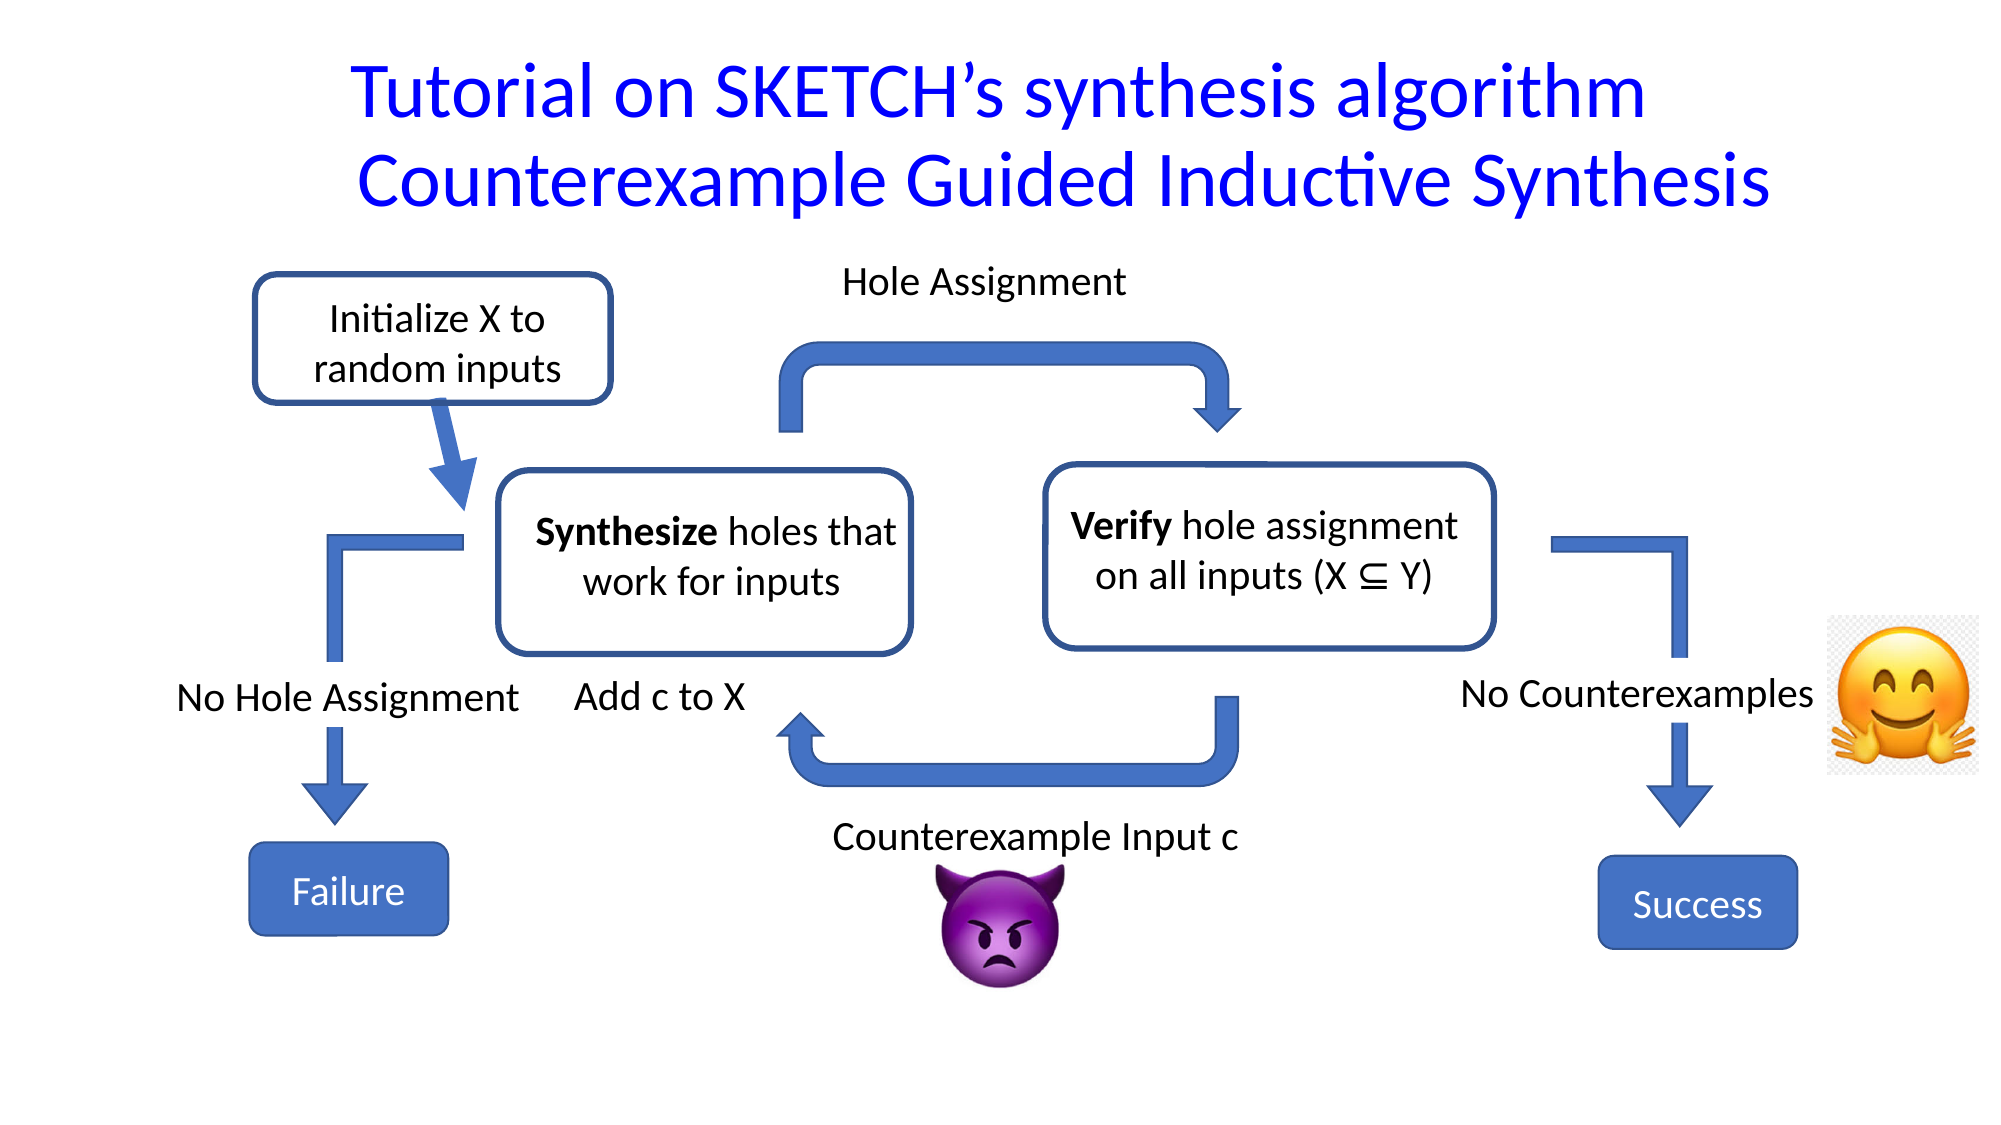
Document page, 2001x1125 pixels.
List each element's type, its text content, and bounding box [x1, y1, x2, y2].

text_box [778, 341, 1243, 433]
text_box Add c to X [558, 660, 761, 776]
text_box [775, 695, 1240, 788]
text_box [1645, 723, 1714, 828]
text_box Counterexample Input c [788, 801, 1283, 867]
text_box Counterexample Guided Inductive Synthesis [342, 119, 1788, 230]
text_box Success [1597, 854, 1799, 950]
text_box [251, 274, 625, 403]
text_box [1029, 464, 1500, 649]
text_box [300, 727, 369, 826]
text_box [492, 470, 941, 655]
text_box [1550, 536, 1689, 657]
picture [1827, 615, 1979, 775]
text_box Failure [248, 841, 450, 937]
text_box No Hole Assignment [161, 662, 559, 727]
text_box Tutorial on SKETCH’s synthesis algorithm [37, 0, 1963, 180]
text_box No Counterexamples [1444, 657, 1827, 723]
picture [934, 860, 1066, 992]
text_box [326, 534, 464, 662]
text_box Hole Assignment [806, 246, 1163, 312]
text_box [437, 403, 465, 512]
